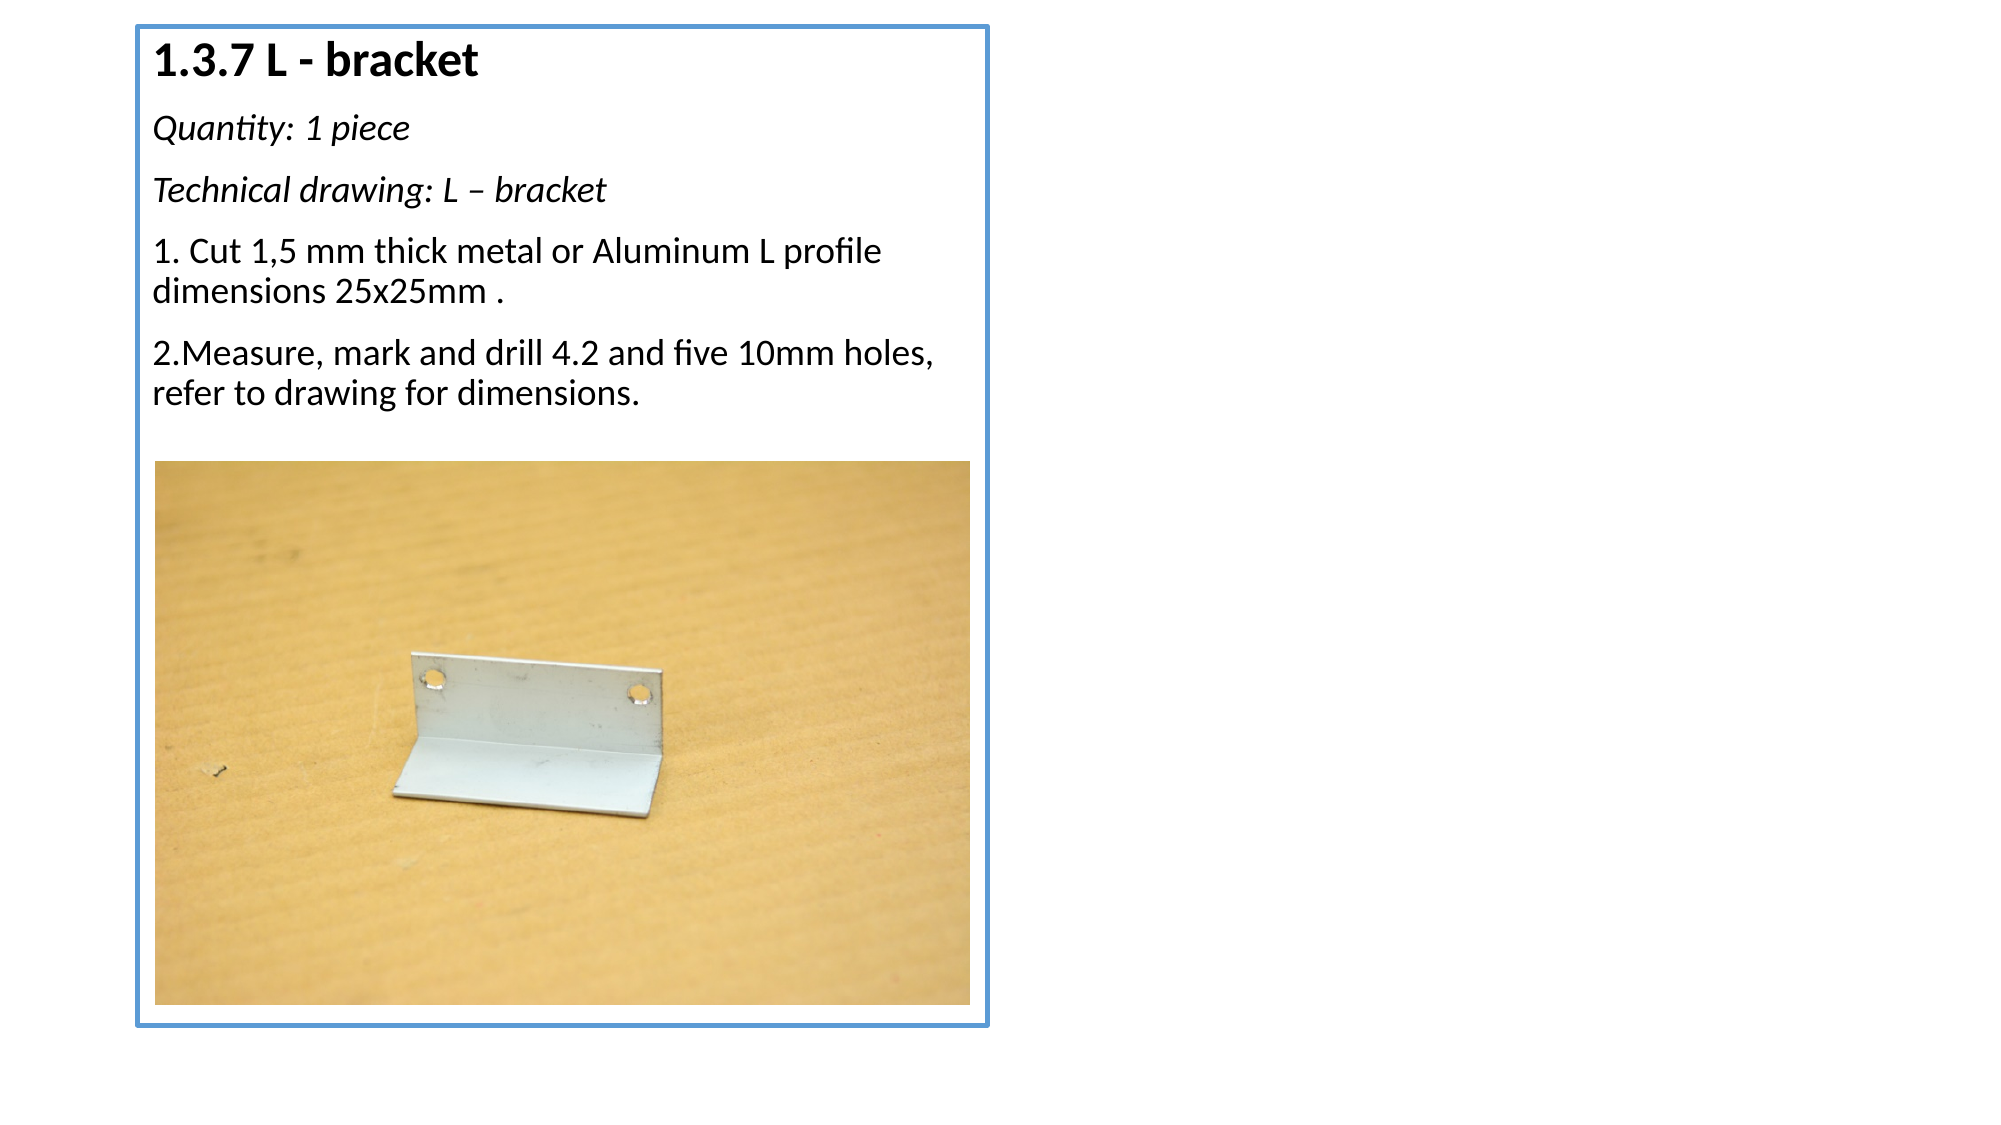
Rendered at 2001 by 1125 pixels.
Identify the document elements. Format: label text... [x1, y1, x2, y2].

list 1.3.7 L - bracket Quantity: 1 piece Technical drawing: L – bracket 1. Cut 1,5 mm thick metal or Aluminum L profile dimensions 25x25mm . 2.Measure, mark and drill 4.2 and five 10mm holes, refer to drawing for dimensions. [137, 26, 988, 1026]
picture [155, 461, 970, 1005]
